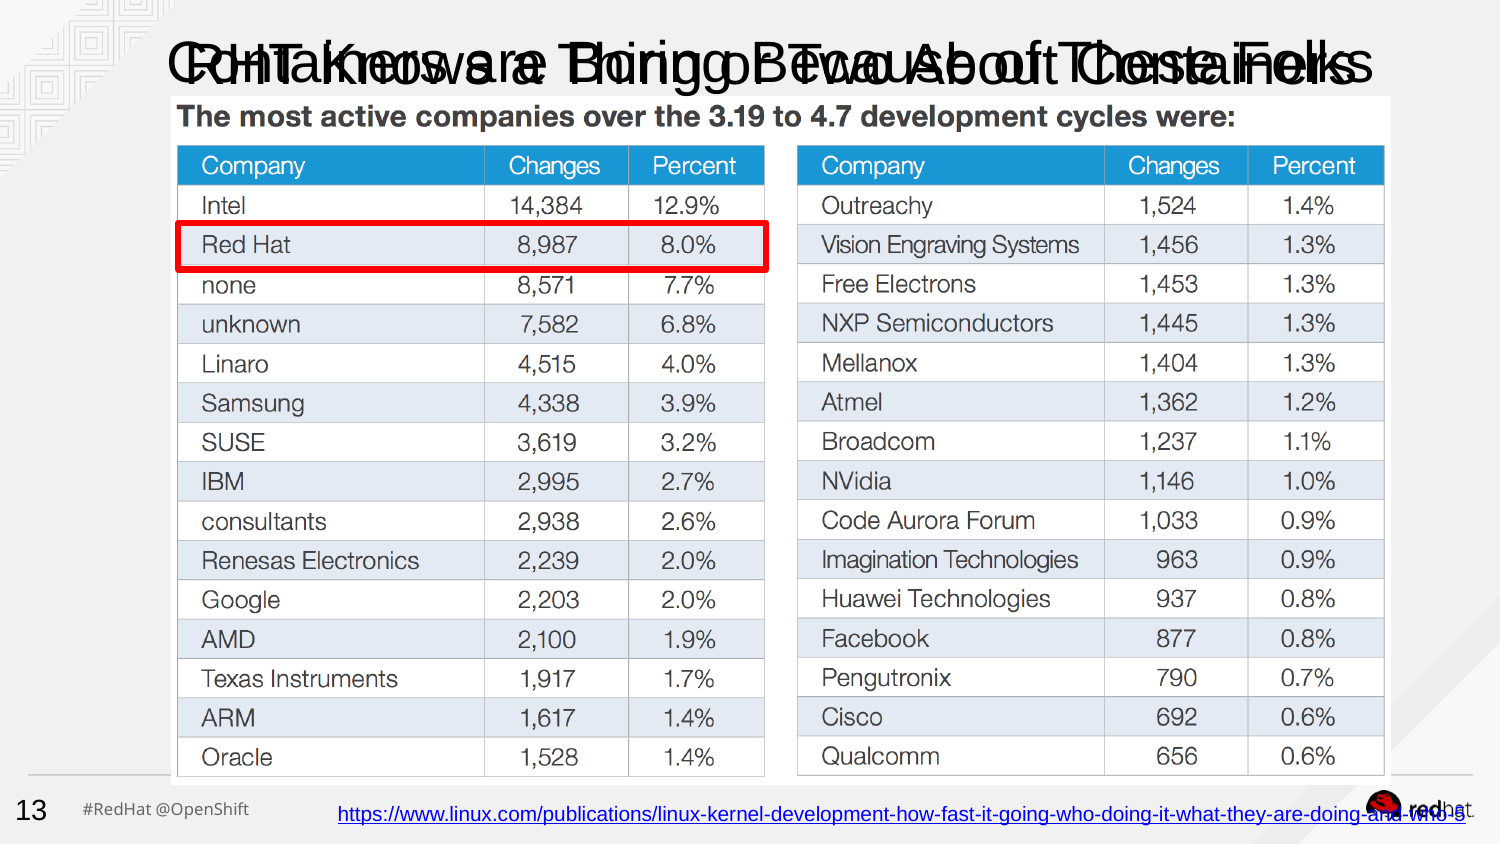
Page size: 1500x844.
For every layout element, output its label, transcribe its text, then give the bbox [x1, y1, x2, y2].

slide_number 13 [0, 776, 86, 842]
picture [0, 0, 1500, 844]
text_box RHT Knows a Thing or Two About Containers [146, 27, 1397, 111]
text_box https://www.linux.com/publications/linux-kernel-development-how-fast-it-going-who-doing-it-what-they-are-doing-and-who-5 [235, 783, 1481, 844]
